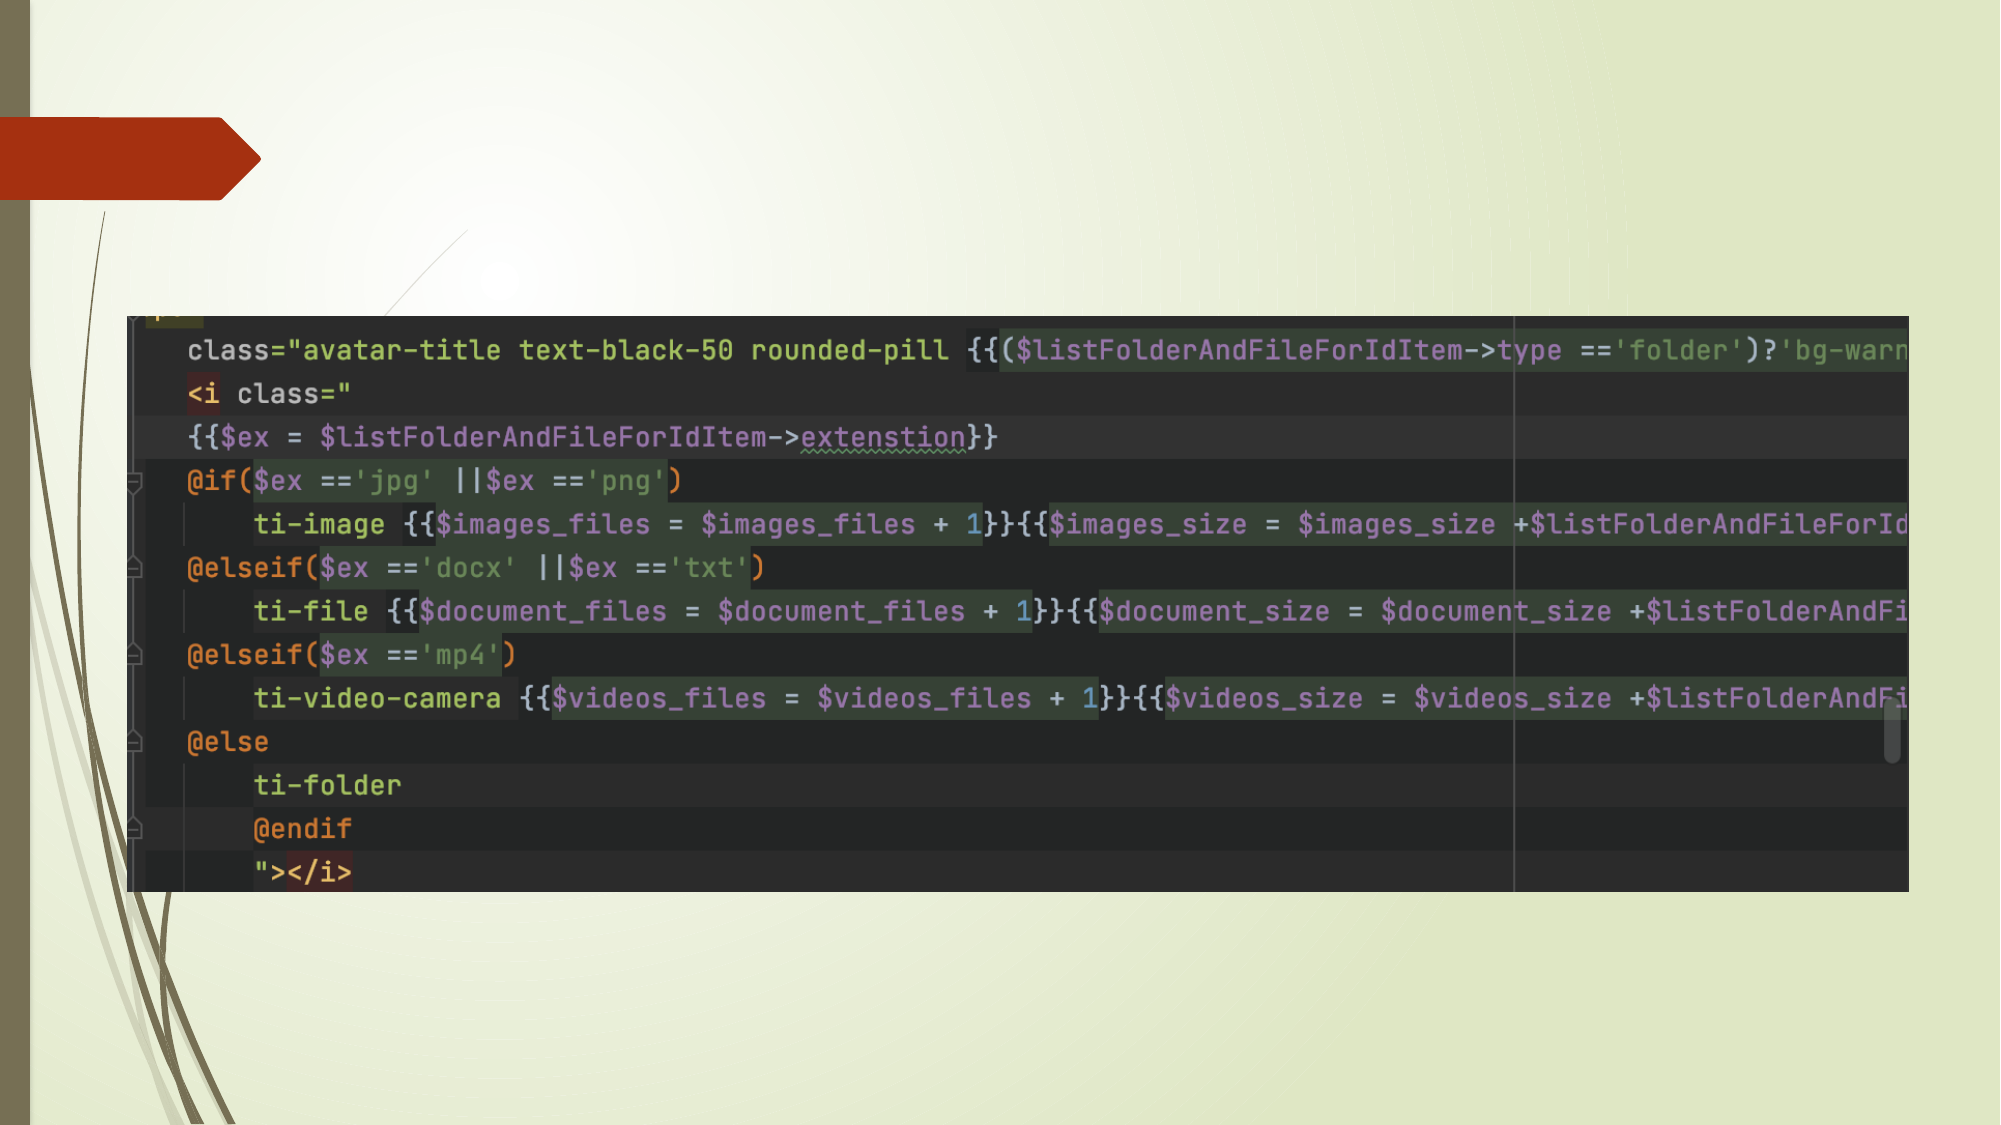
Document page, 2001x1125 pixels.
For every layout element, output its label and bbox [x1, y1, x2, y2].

list [127, 315, 1910, 892]
